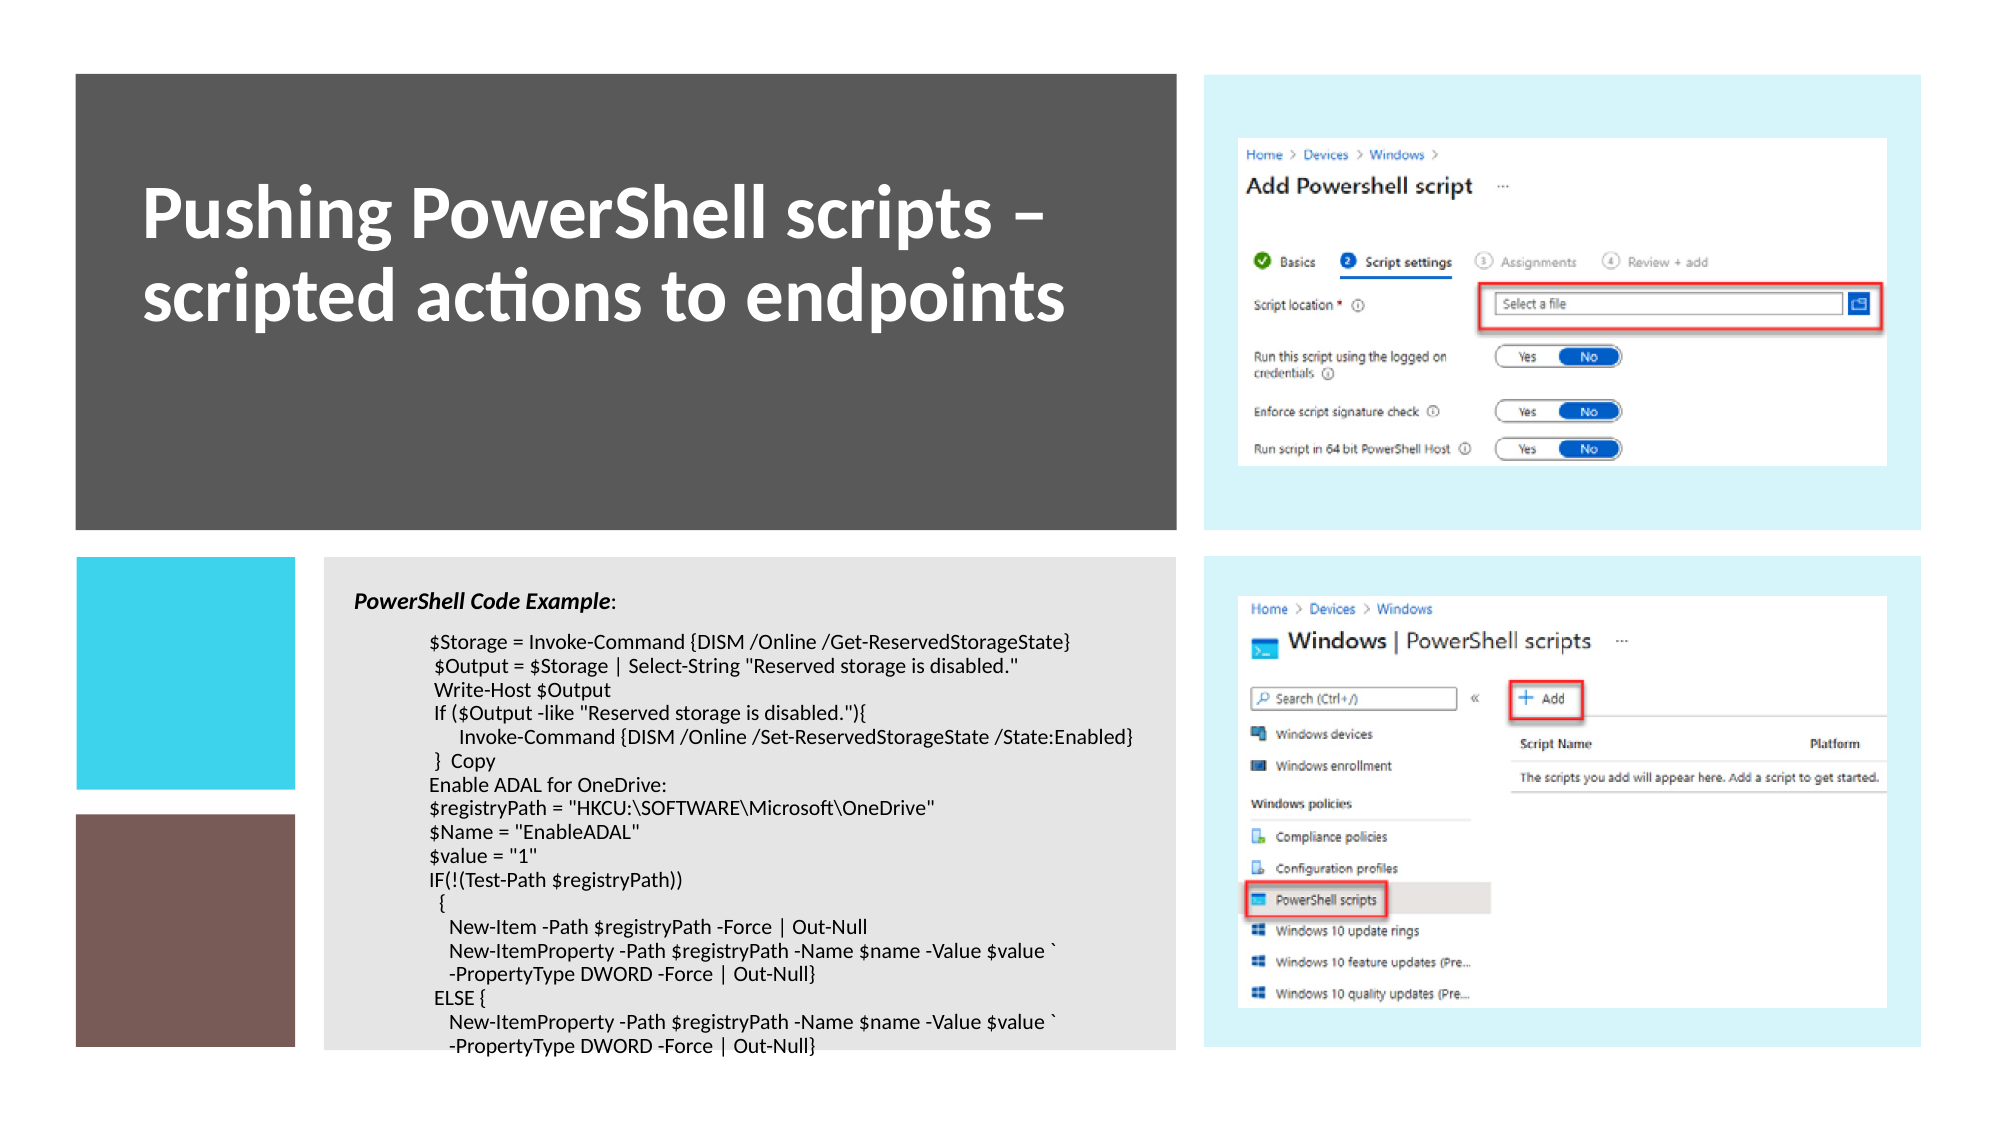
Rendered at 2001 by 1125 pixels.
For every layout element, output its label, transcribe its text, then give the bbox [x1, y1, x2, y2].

text_box [75, 813, 296, 1048]
text_box [1203, 555, 1922, 1048]
picture [1238, 596, 1887, 1008]
list PowerShell Code Example: $Storage = Invoke-Command {DISM /Online /Get-ReservedStorageState} $Output = $Storage | Select-String "Reserved storage is disabled." Write-Host $Output If ($Output -like "Reserved storage is disabled."){ Invoke-Command {DISM /Online /Set-ReservedStorageState /State:Enabled} } Copy Enable ADAL for OneDrive: $registryPath = "HKCU:\SOFTWARE\Microsoft\OneDrive" $Name = "EnableADAL" $value = "1" IF(!(Test-Path $registryPath)) { New-Item -Path $registryPath -Force | Out-Null New-ItemProperty -Path $registryPath -Name $name -Value $value ` -PropertyType DWORD -Force | Out-Null} ELSE { New-ItemProperty -Path $registryPath -Name $name -Value $value ` -PropertyType DWORD -Force | Out-Null} [330, 581, 1169, 1073]
text_box [76, 556, 296, 791]
title Pushing PowerShell scripts – scripted actions to endpoints [127, 125, 1130, 477]
picture [1238, 138, 1887, 466]
text_box [1203, 74, 1922, 531]
text_box [75, 73, 1178, 531]
text_box [323, 556, 1177, 1051]
